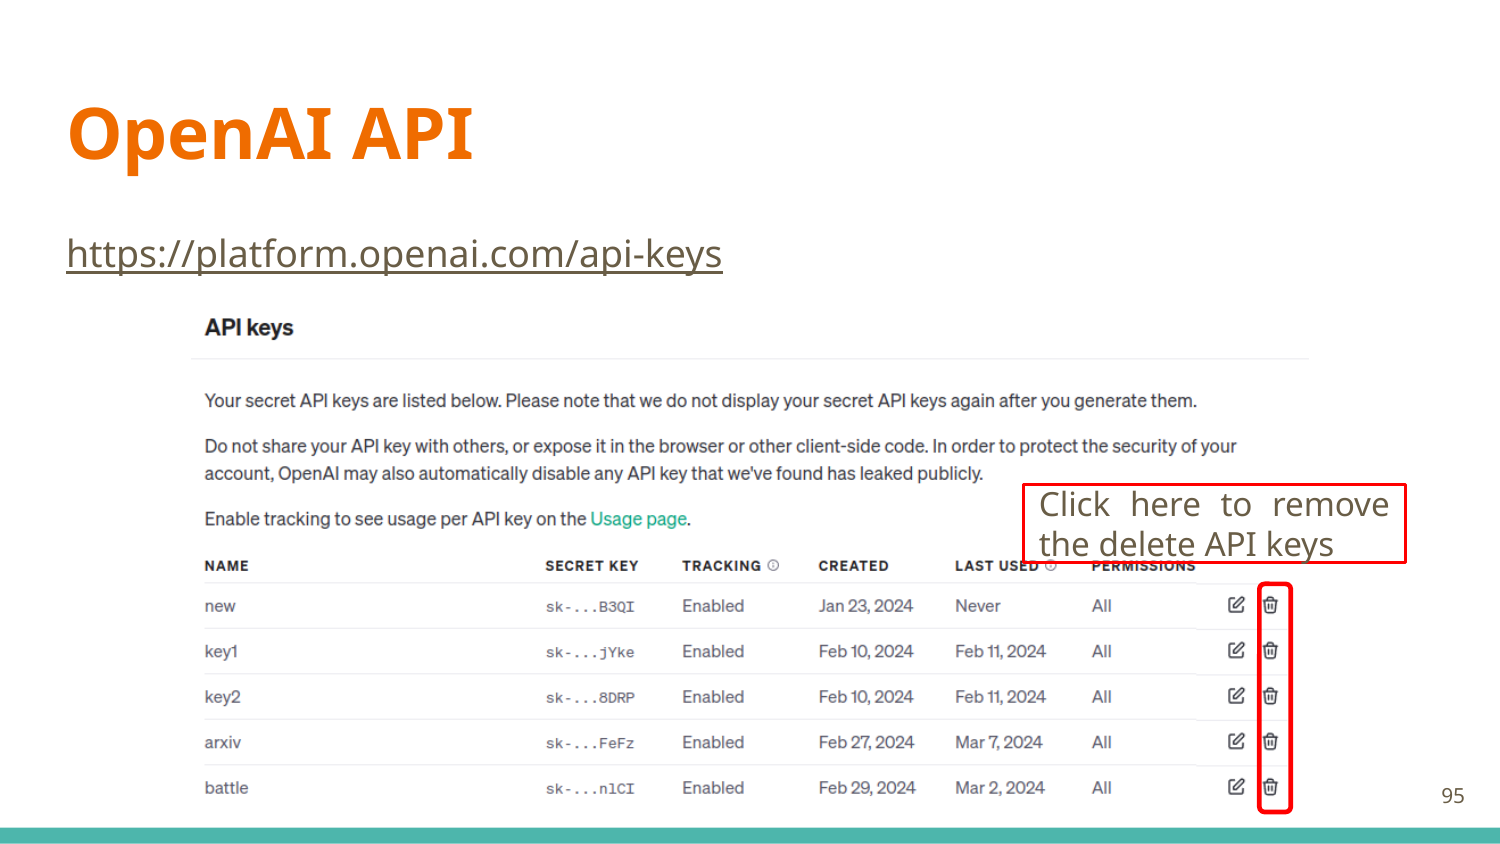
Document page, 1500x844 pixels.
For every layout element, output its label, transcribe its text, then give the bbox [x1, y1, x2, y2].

text_box Click here to remove the delete API keys [1314, 484, 1406, 563]
title OpenAI API [51, 72, 1449, 189]
list https://platform.openai.com/api-keys [51, 207, 1449, 750]
picture [191, 305, 1309, 813]
slide_number ‹#› [1389, 764, 1480, 830]
